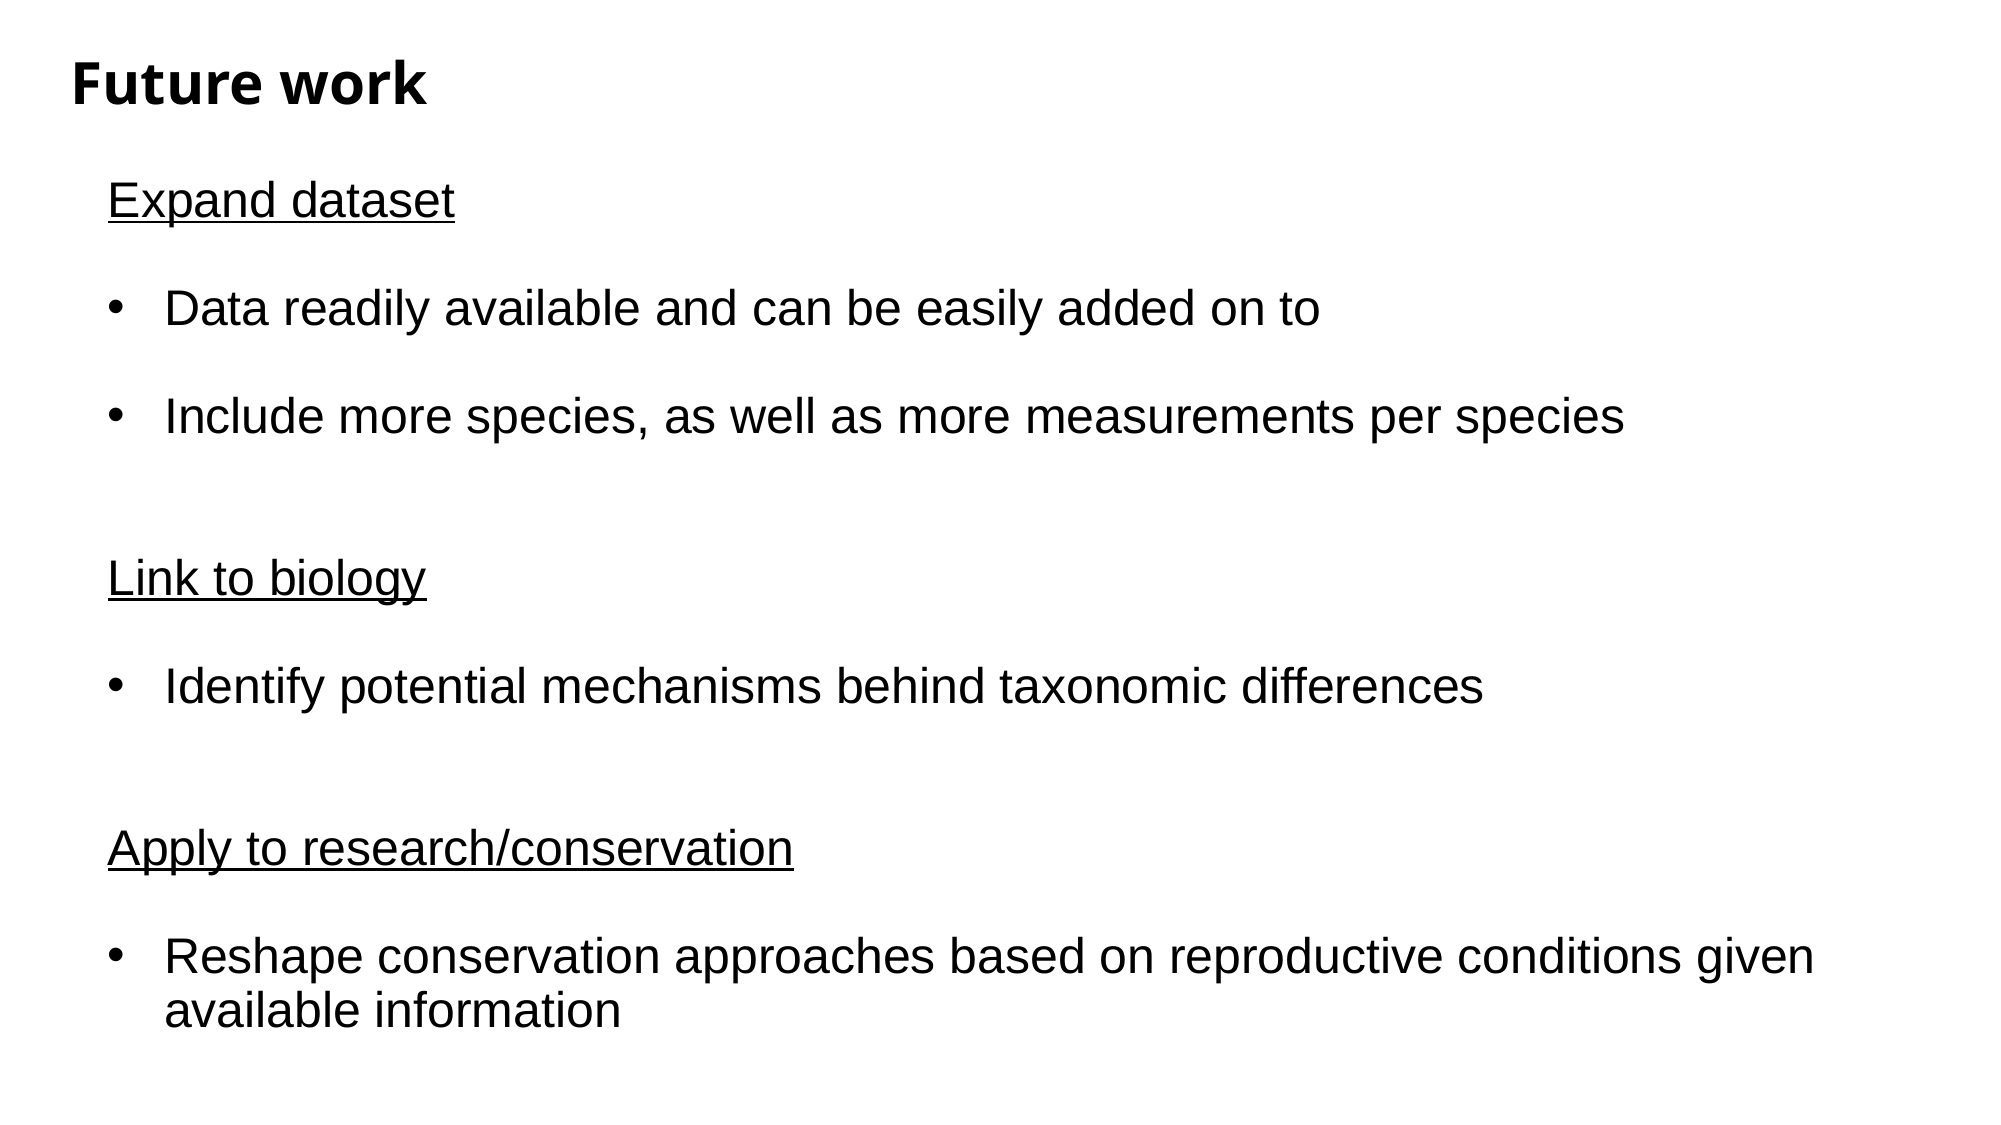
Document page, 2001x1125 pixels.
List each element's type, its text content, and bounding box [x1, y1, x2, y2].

text_box Expand dataset Data readily available and can be easily added on to Include more species, as well as more measurements per species Link to biology Identify potential mechanisms behind taxonomic differences Apply to research/conservation Reshape conservation approaches based on reproductive conditions given available information [92, 167, 1908, 1079]
text_box Future work [55, 46, 1430, 134]
